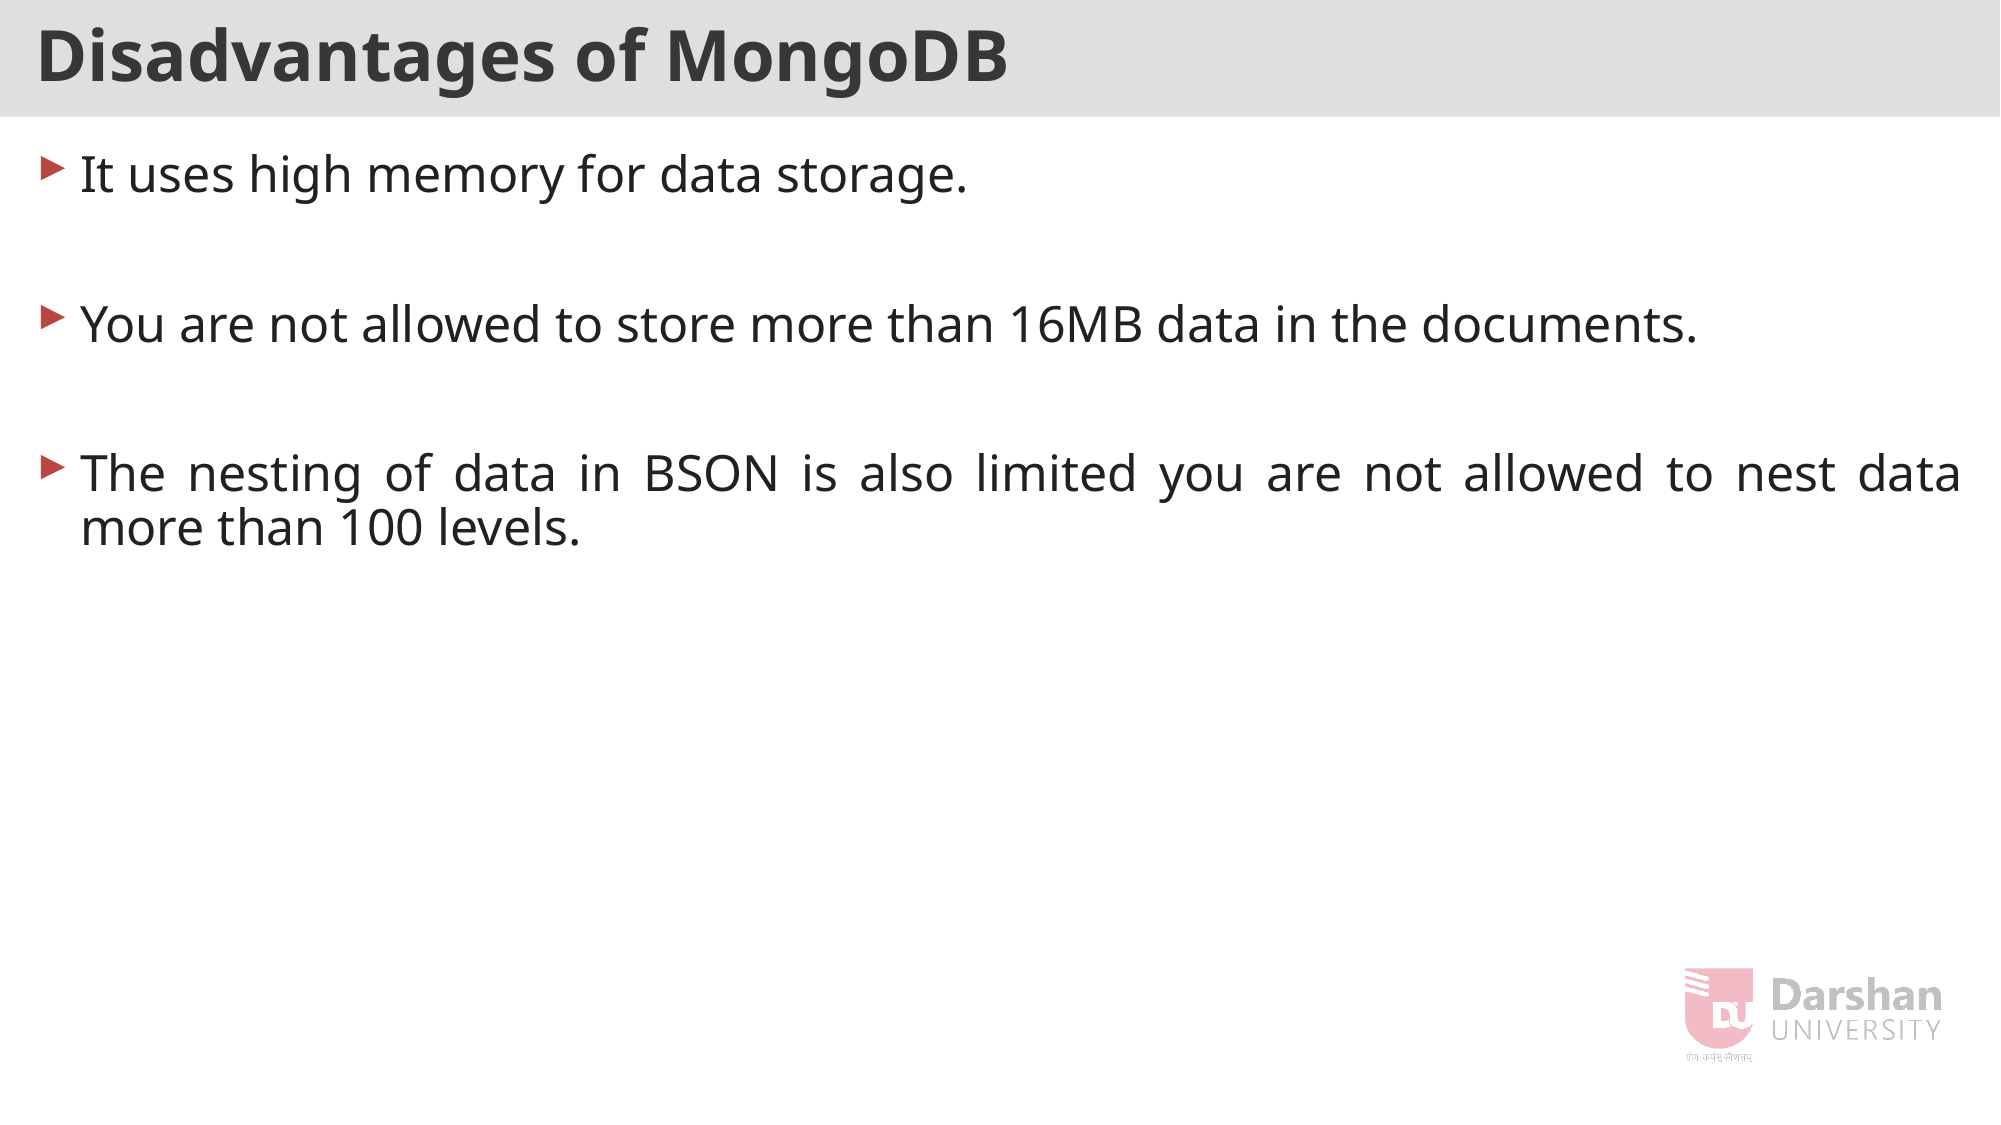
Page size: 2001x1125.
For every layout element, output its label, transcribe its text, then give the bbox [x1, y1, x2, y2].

list It uses high memory for data storage. You are not allowed to store more than 16MB data in the documents. The nesting of data in BSON is also limited you are not allowed to nest data more than 100 levels. [21, 141, 1979, 1059]
title Disadvantages of MongoDB [0, 0, 2000, 117]
